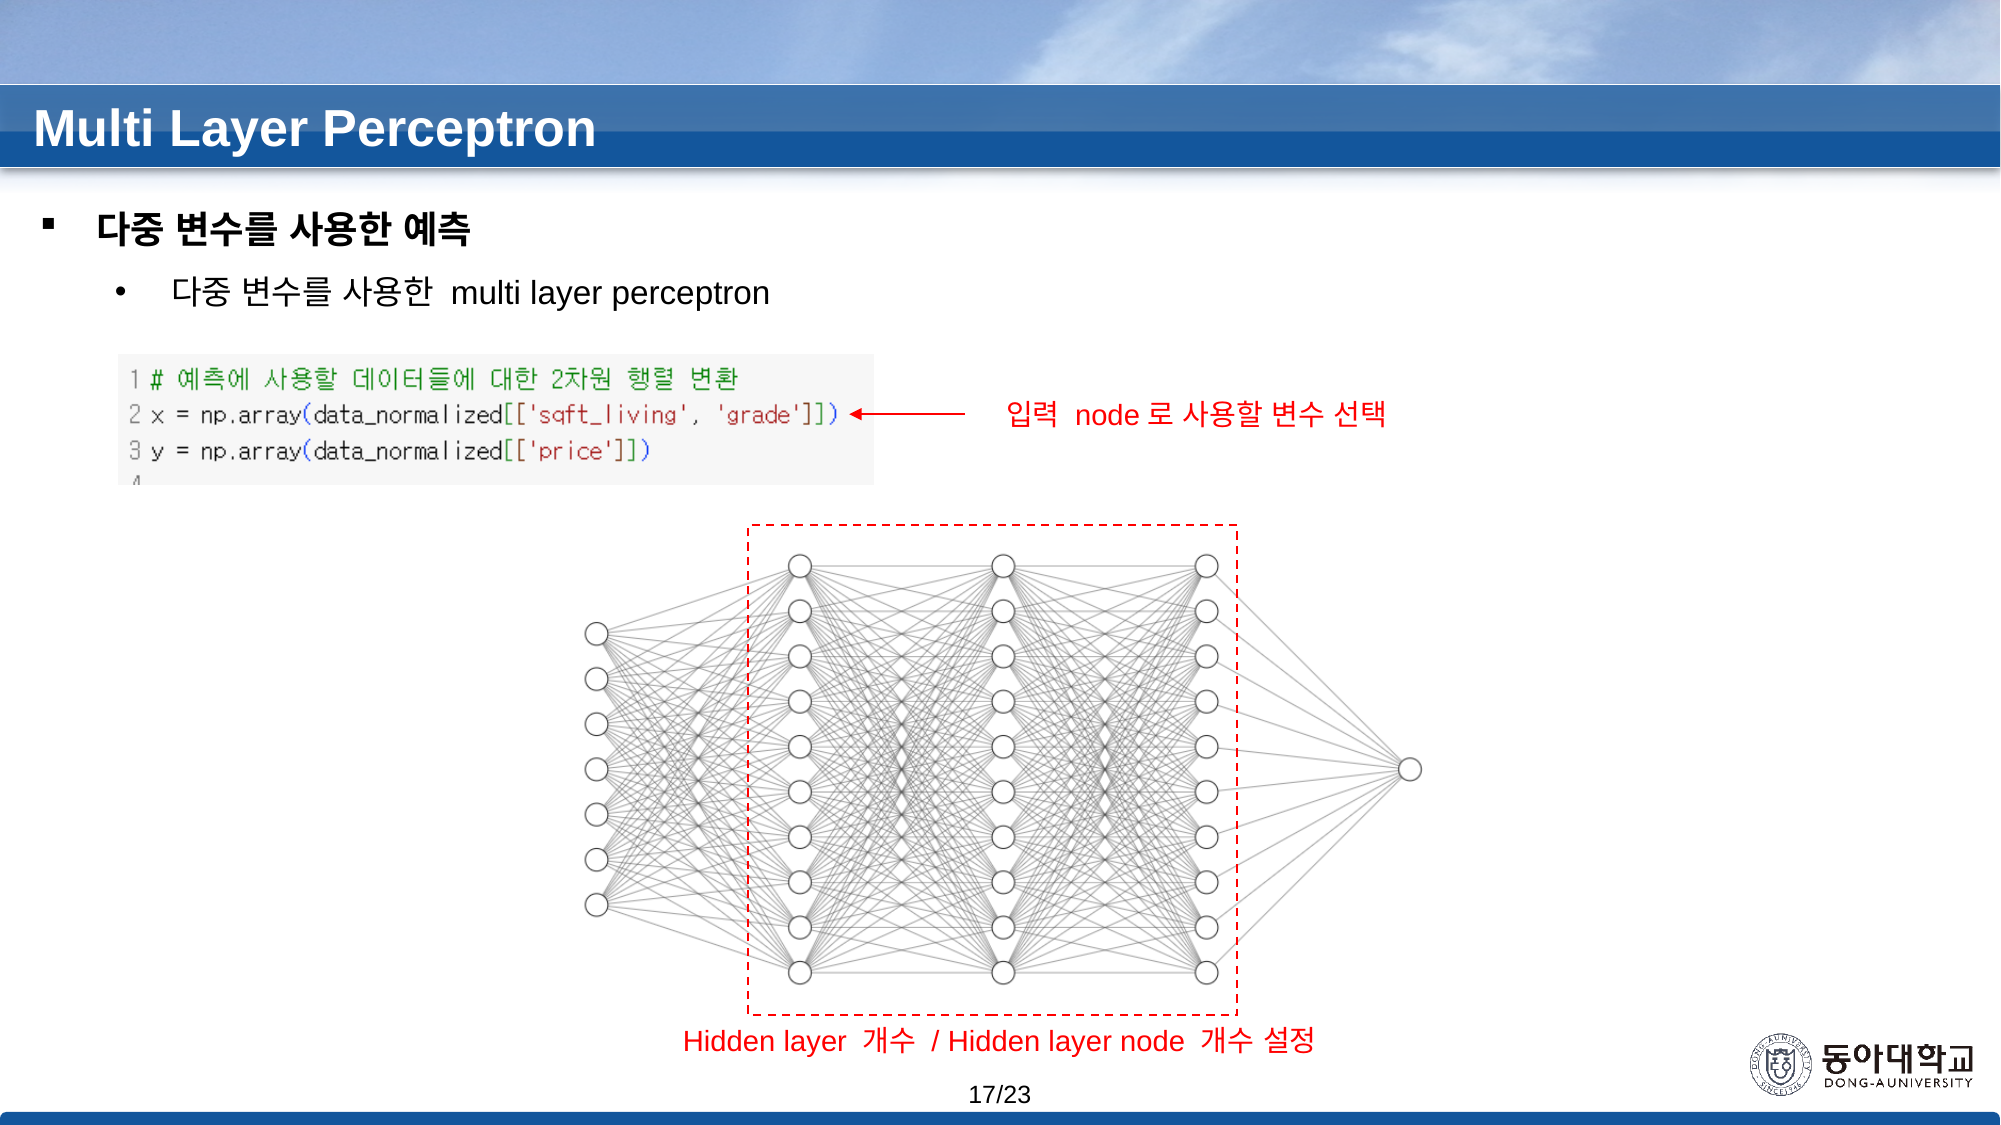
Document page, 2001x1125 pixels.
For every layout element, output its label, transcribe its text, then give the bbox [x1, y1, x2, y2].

text_box Multi Layer Perceptron [19, 87, 1870, 165]
picture [118, 354, 874, 485]
text_box 입력 node로 사용할 변수 선택 [991, 388, 1604, 439]
picture [542, 525, 1458, 1025]
text_box 다중 변수를 사용한 예측 다중 변수를 사용한 multi layer perceptron [25, 176, 787, 379]
picture [0, 85, 2000, 167]
text_box Hidden layer 개수 / Hidden layer node 개수 설정 [526, 1015, 1474, 1065]
picture [1742, 1024, 1983, 1110]
